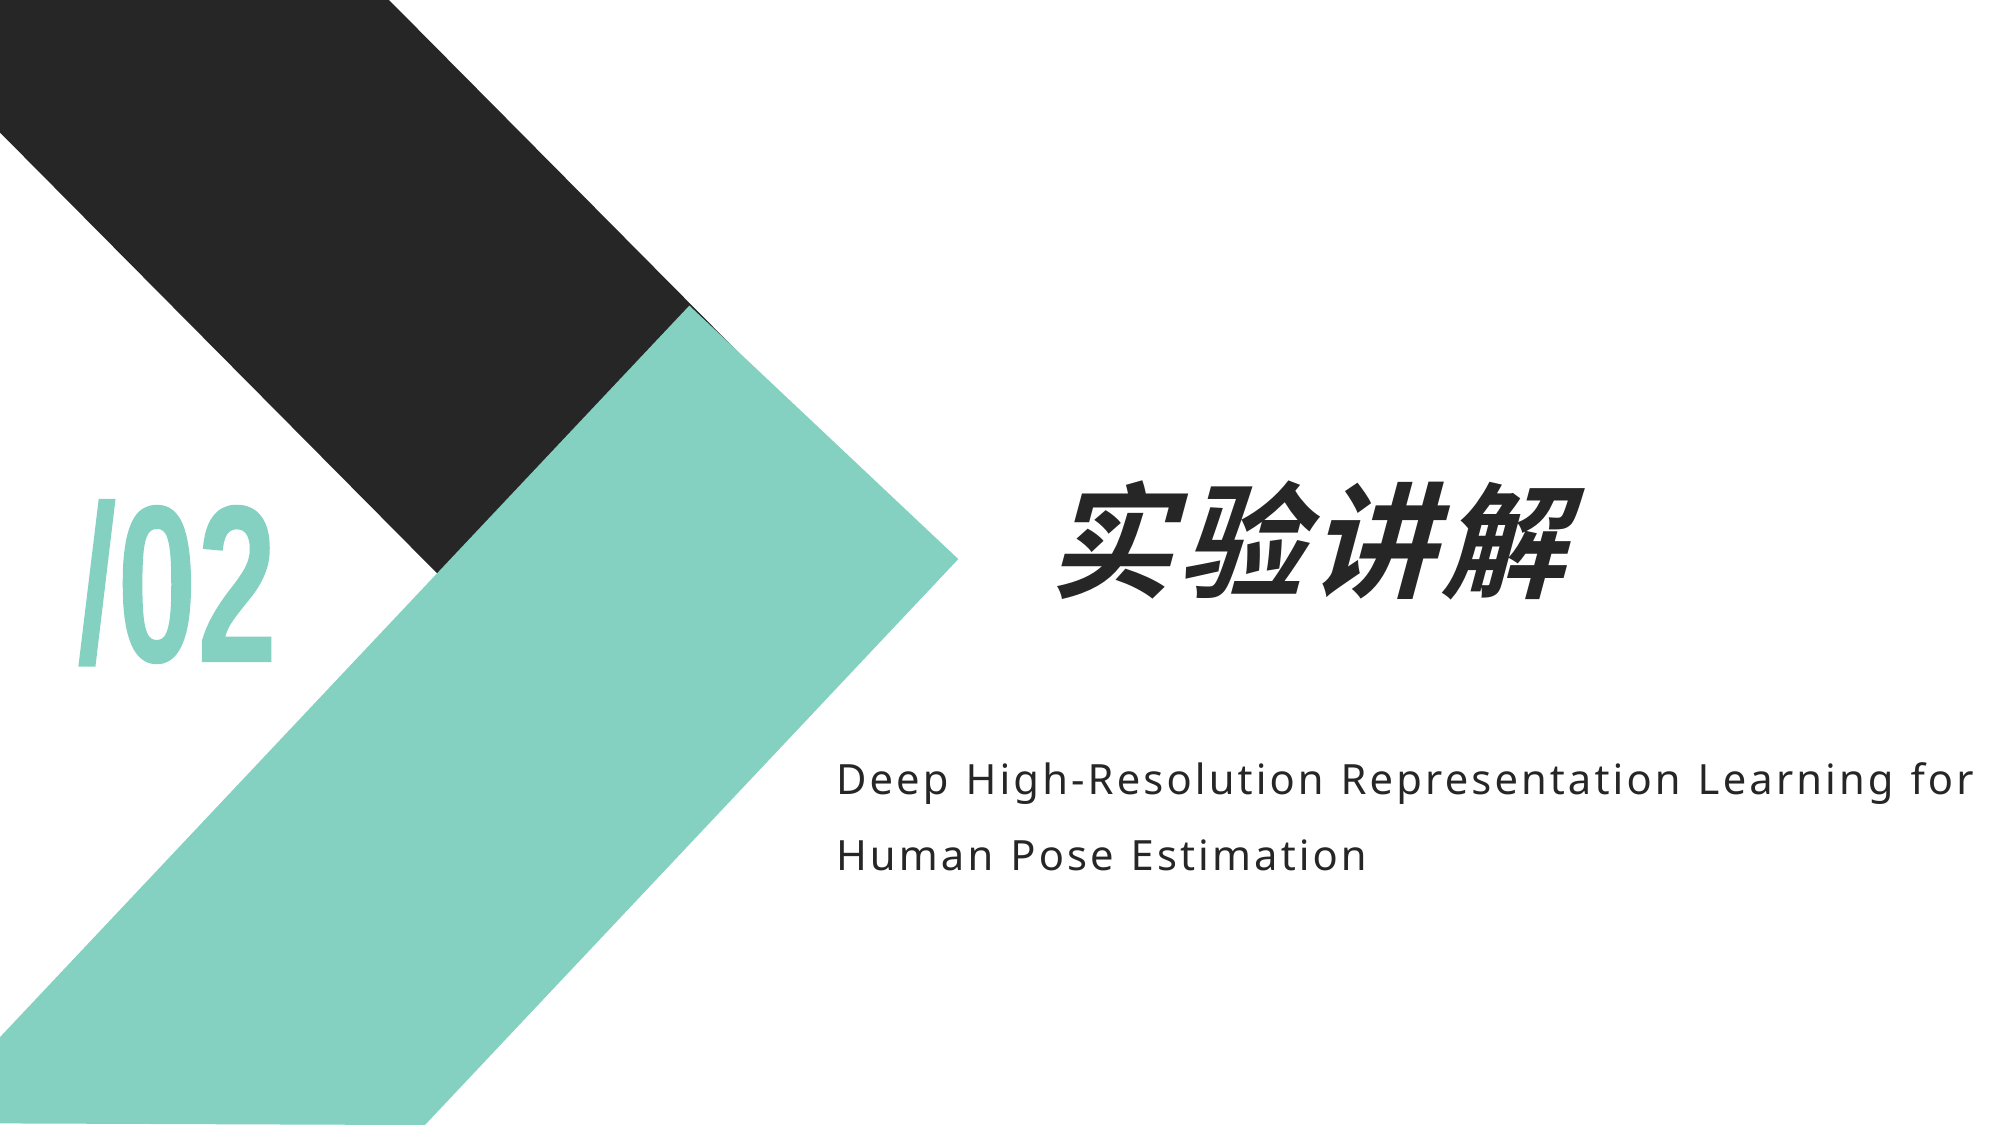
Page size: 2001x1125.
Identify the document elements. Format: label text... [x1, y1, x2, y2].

list Deep High-Resolution Representation Learning for Human Pose Estimation [821, 720, 2000, 887]
title 实验讲解 [1032, 439, 1922, 621]
